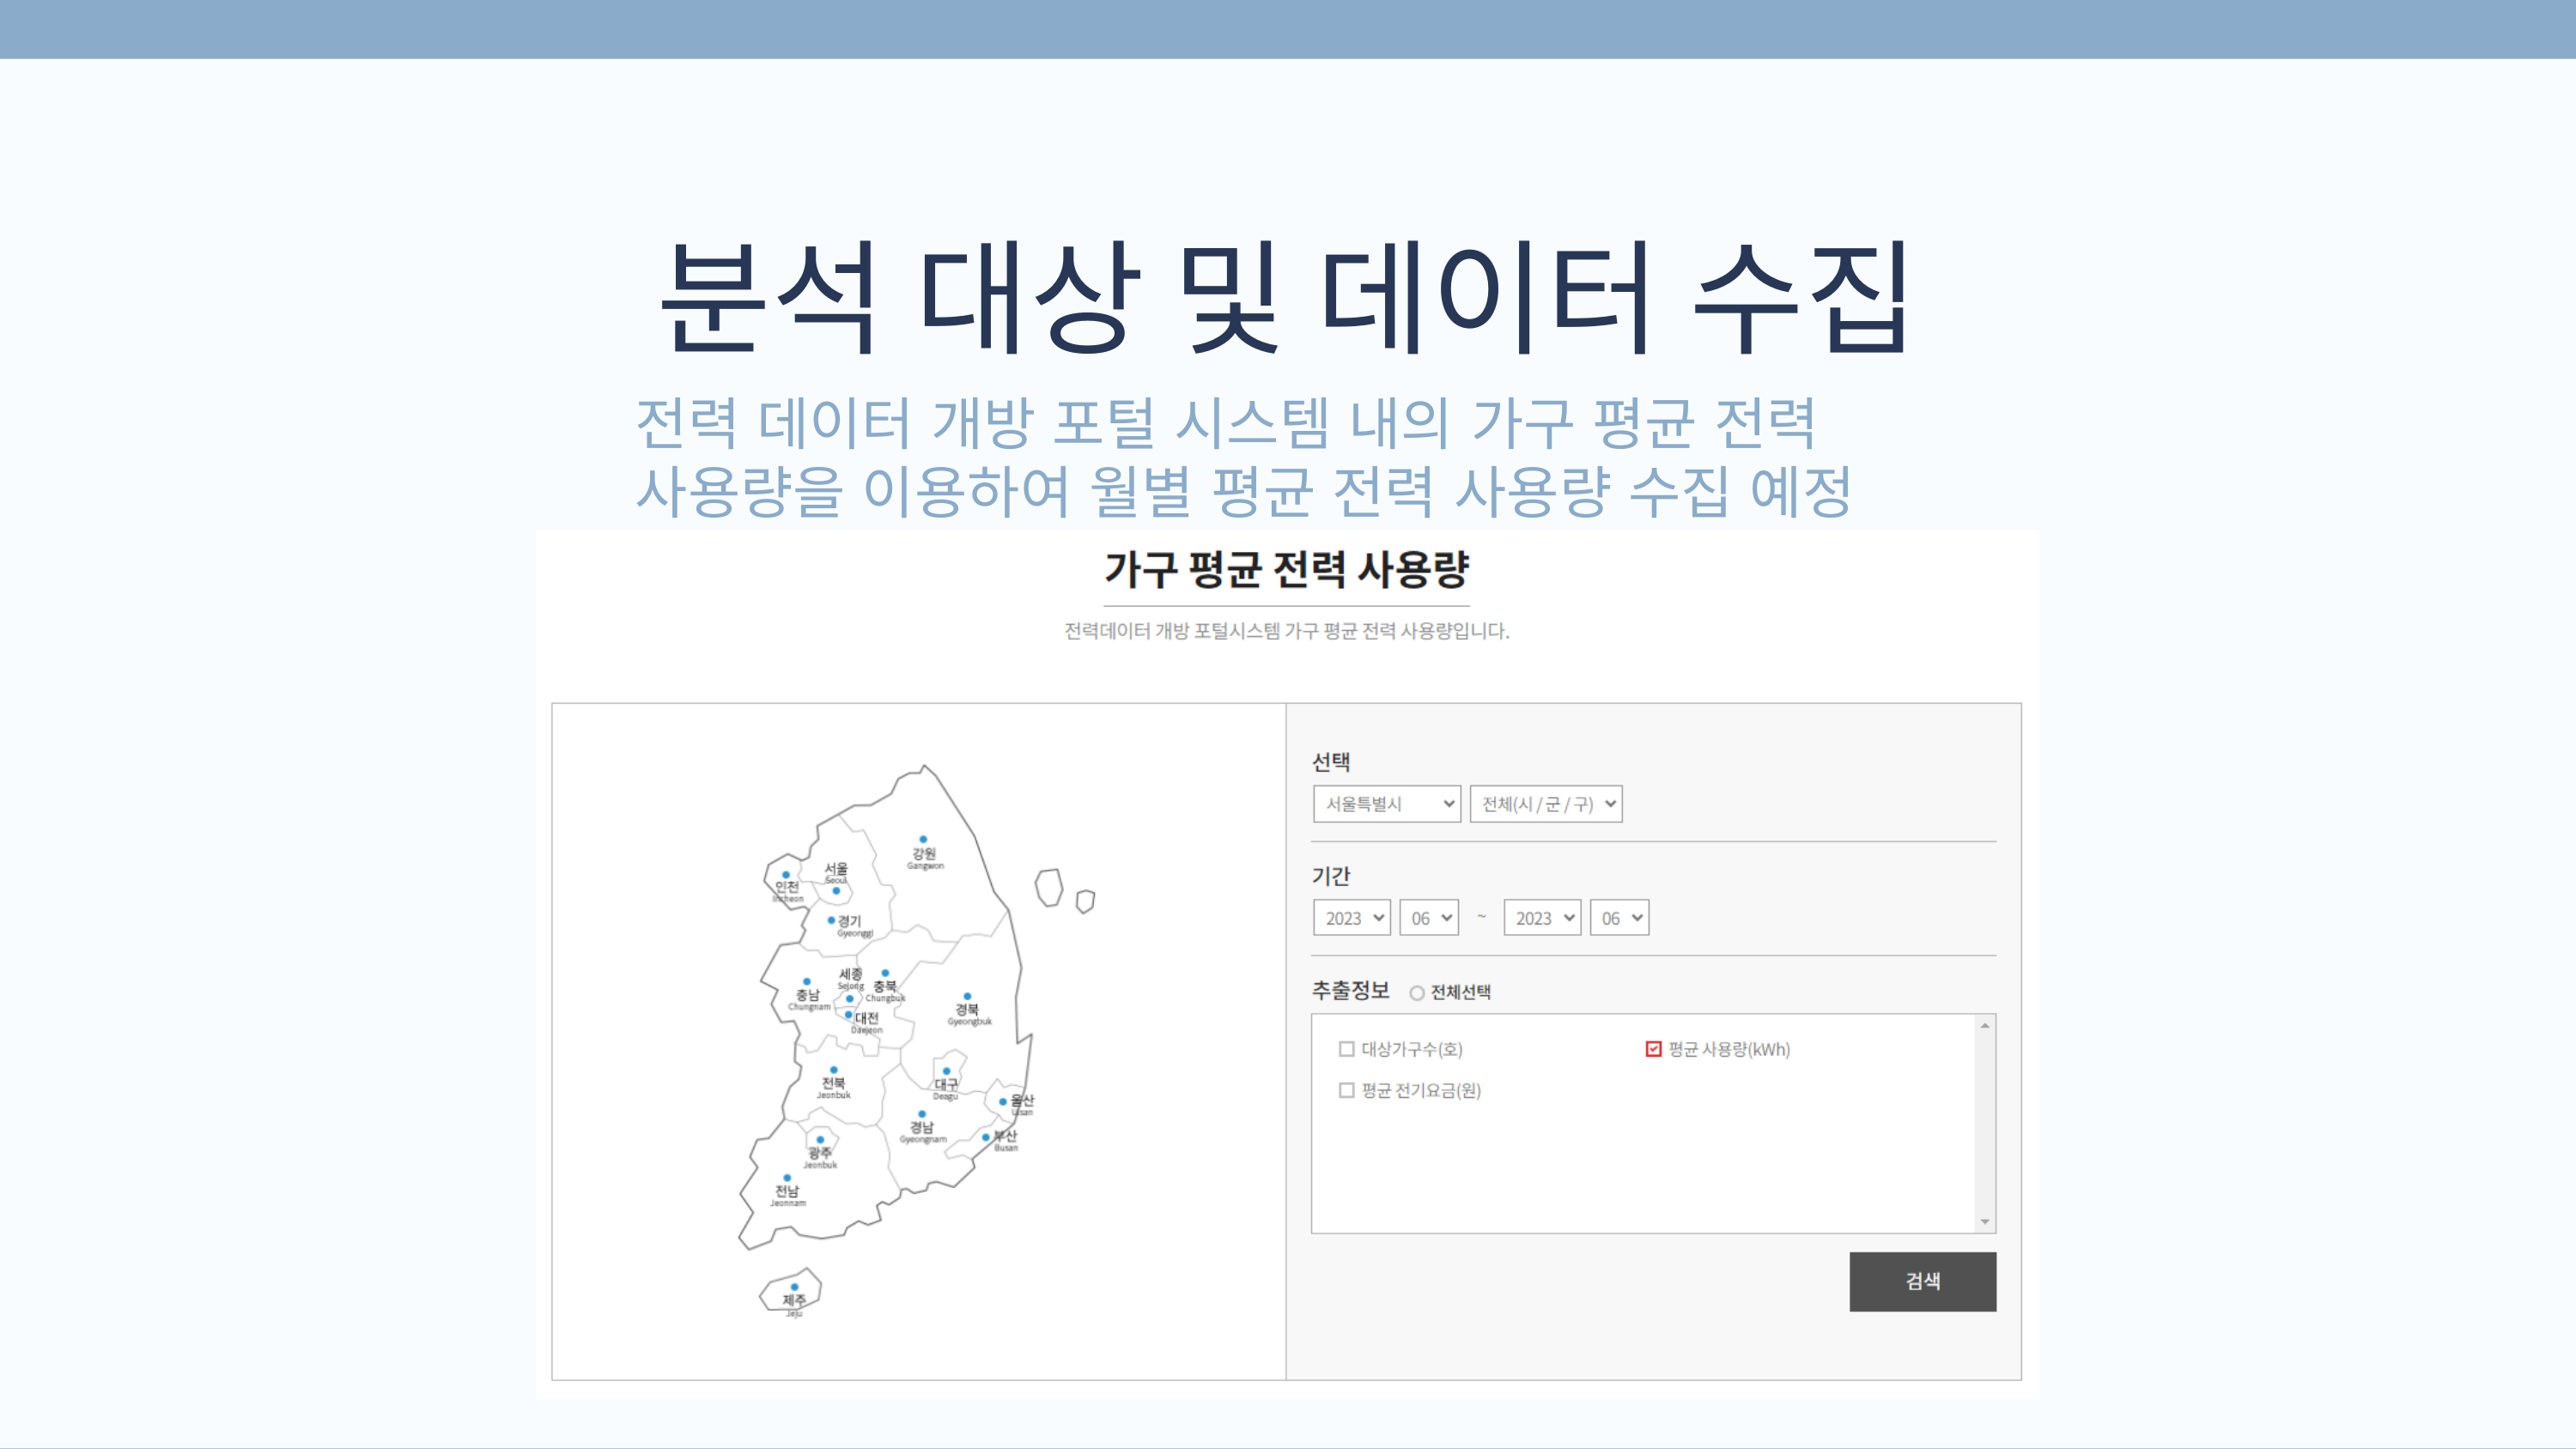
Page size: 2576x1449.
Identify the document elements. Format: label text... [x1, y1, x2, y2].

text_box [0, 58, 2576, 1449]
picture [536, 530, 2040, 1399]
text_box 전력 데이터 개방 포털 시스템 내의 가구 평균 전력 사용량을 이용하여 월별 평균 전력 사용량 수집 예정 [635, 388, 1941, 525]
text_box 분석 대상 및 데이터 수집 [391, 219, 2185, 370]
